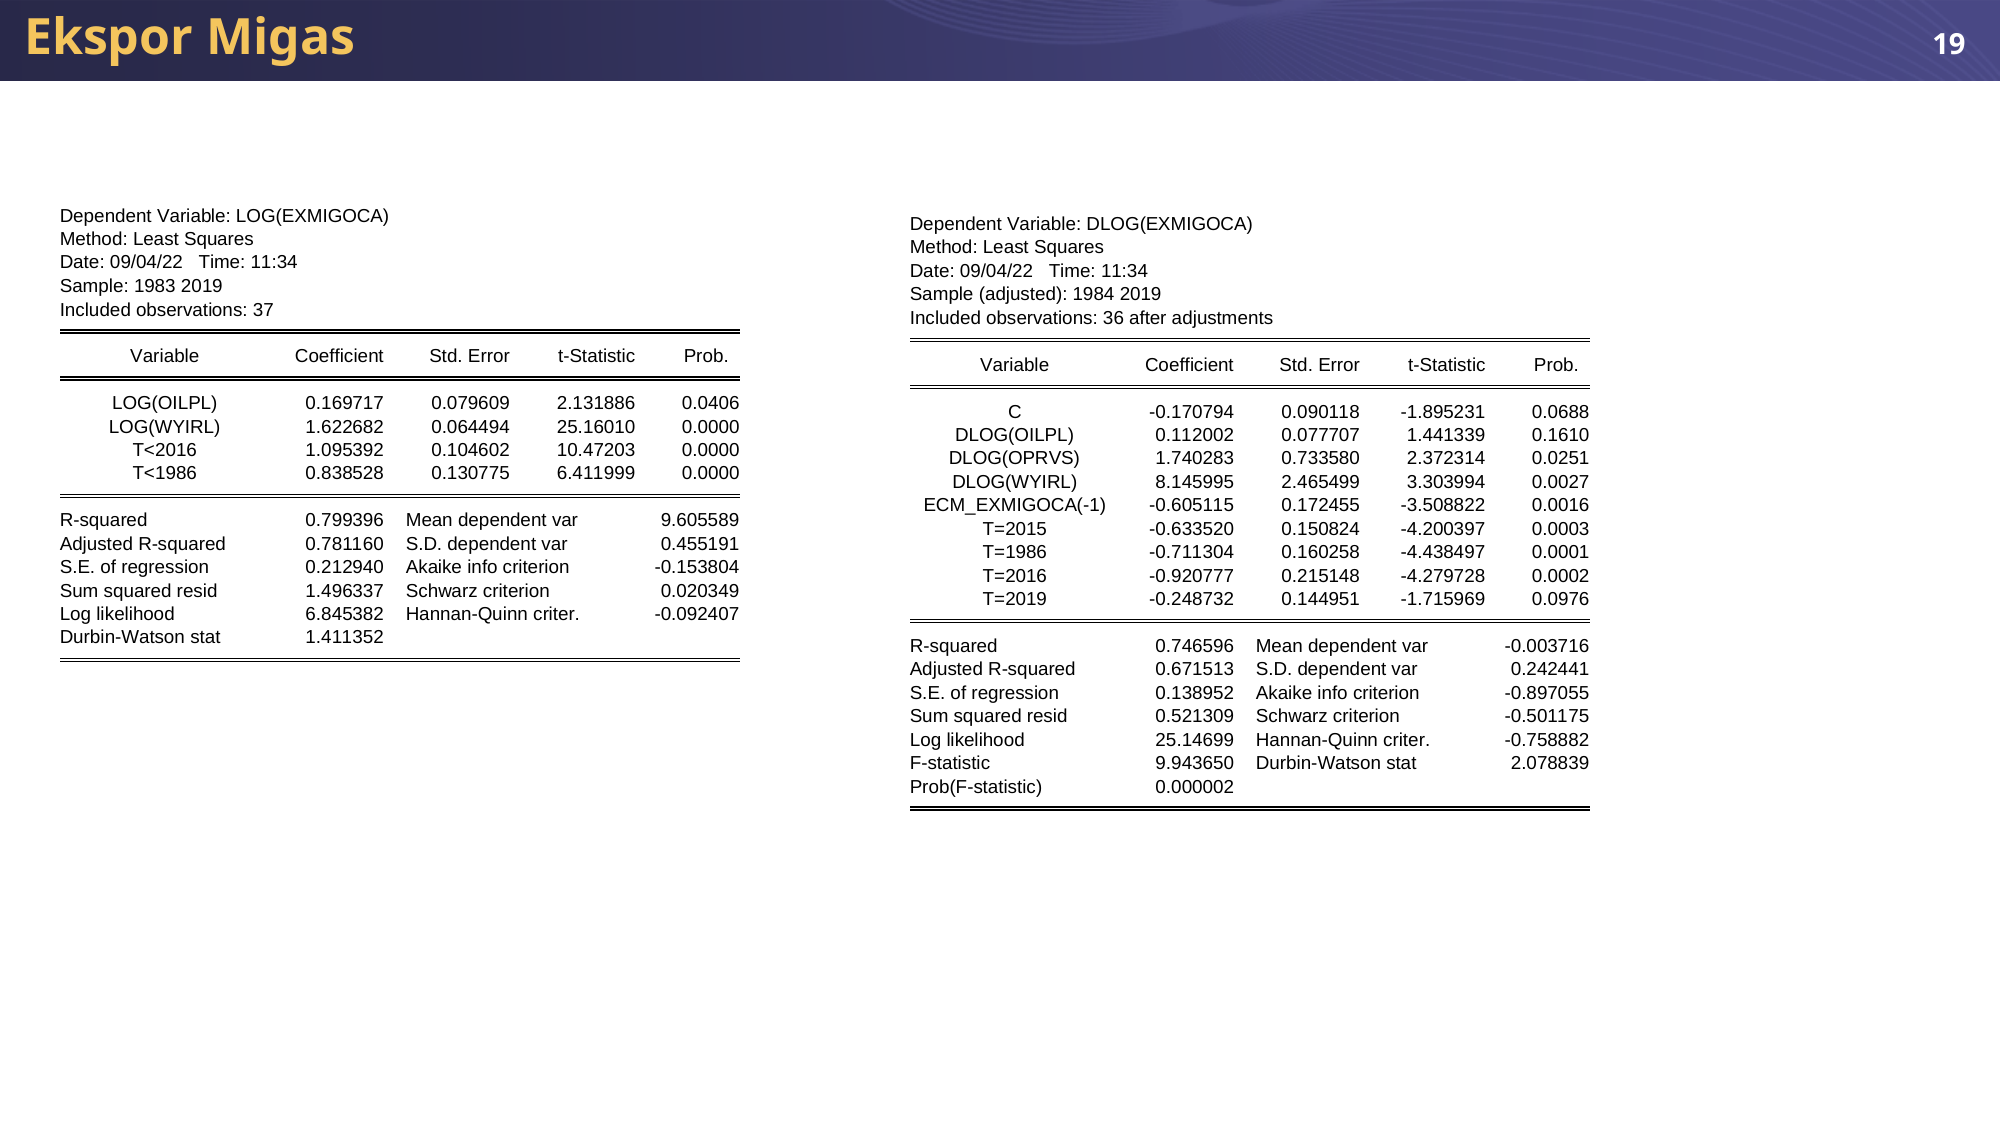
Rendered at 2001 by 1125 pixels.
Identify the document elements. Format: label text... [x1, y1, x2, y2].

picture [54, 202, 1850, 867]
title Ekspor Migas [9, 4, 1850, 74]
picture [0, 0, 2000, 81]
